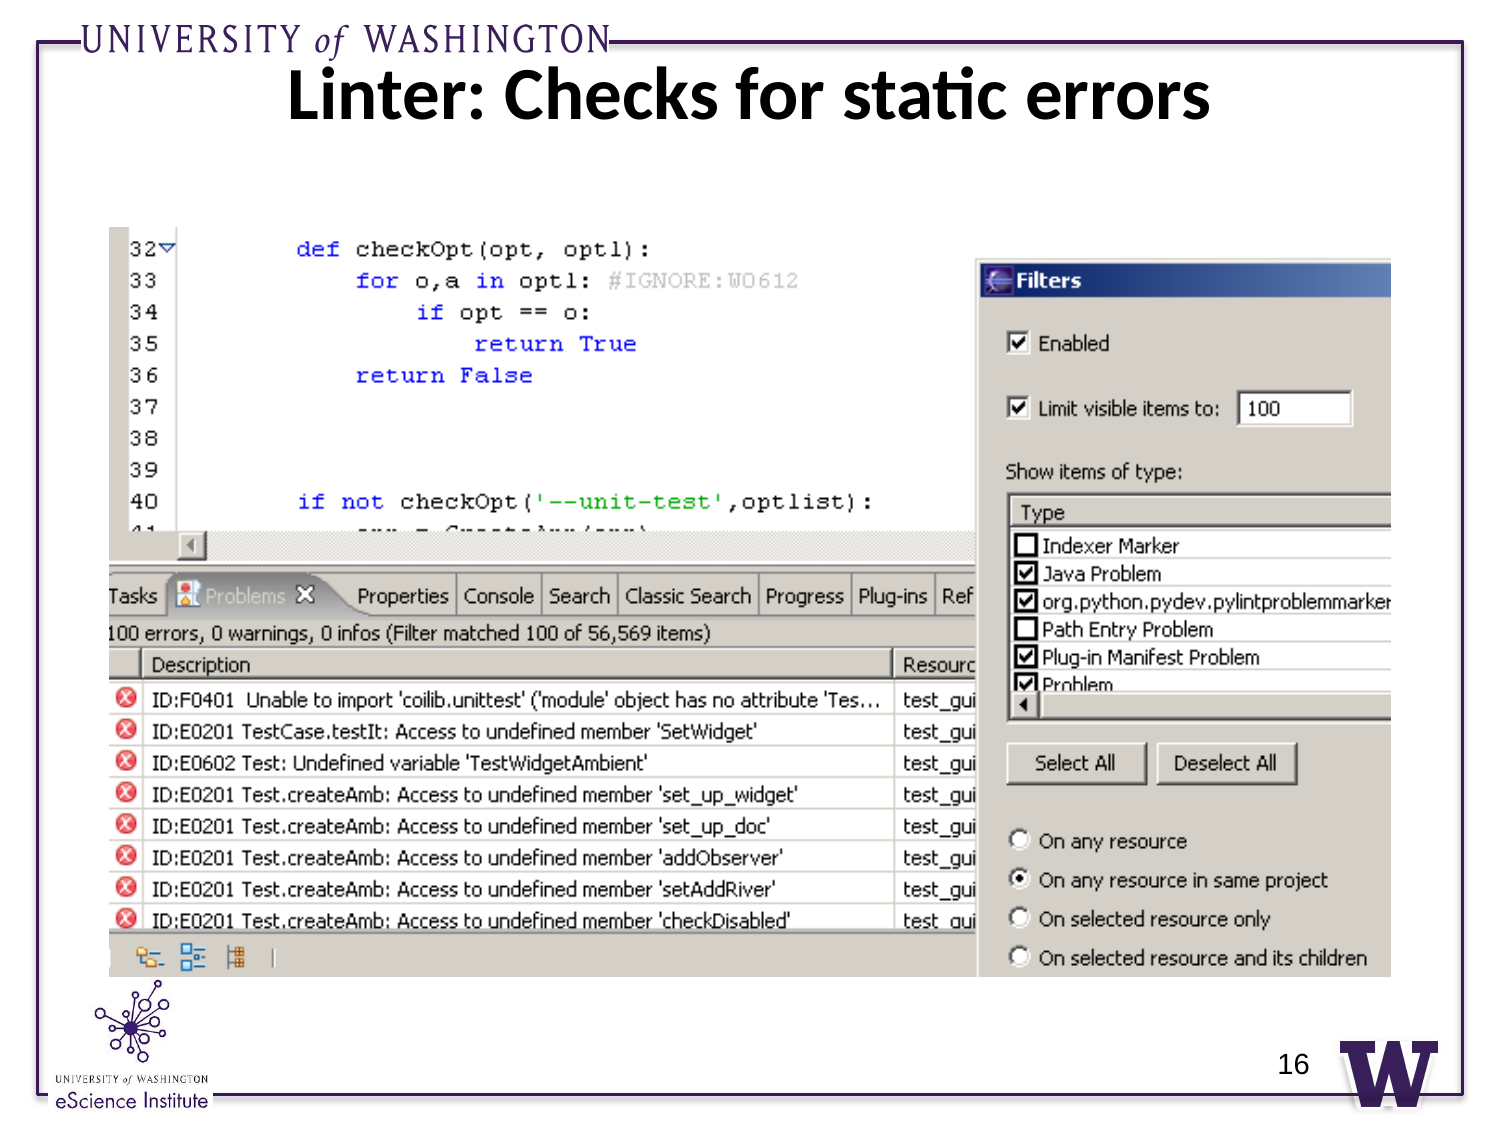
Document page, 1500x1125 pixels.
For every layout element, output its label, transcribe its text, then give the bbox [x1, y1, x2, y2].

slide_number 16 [1262, 1037, 1350, 1098]
title Linter: Checks for static errors [75, 37, 1425, 175]
picture [48, 226, 1391, 1113]
picture [1350, 1041, 1438, 1093]
picture [1340, 1096, 1438, 1107]
picture [81, 24, 609, 37]
